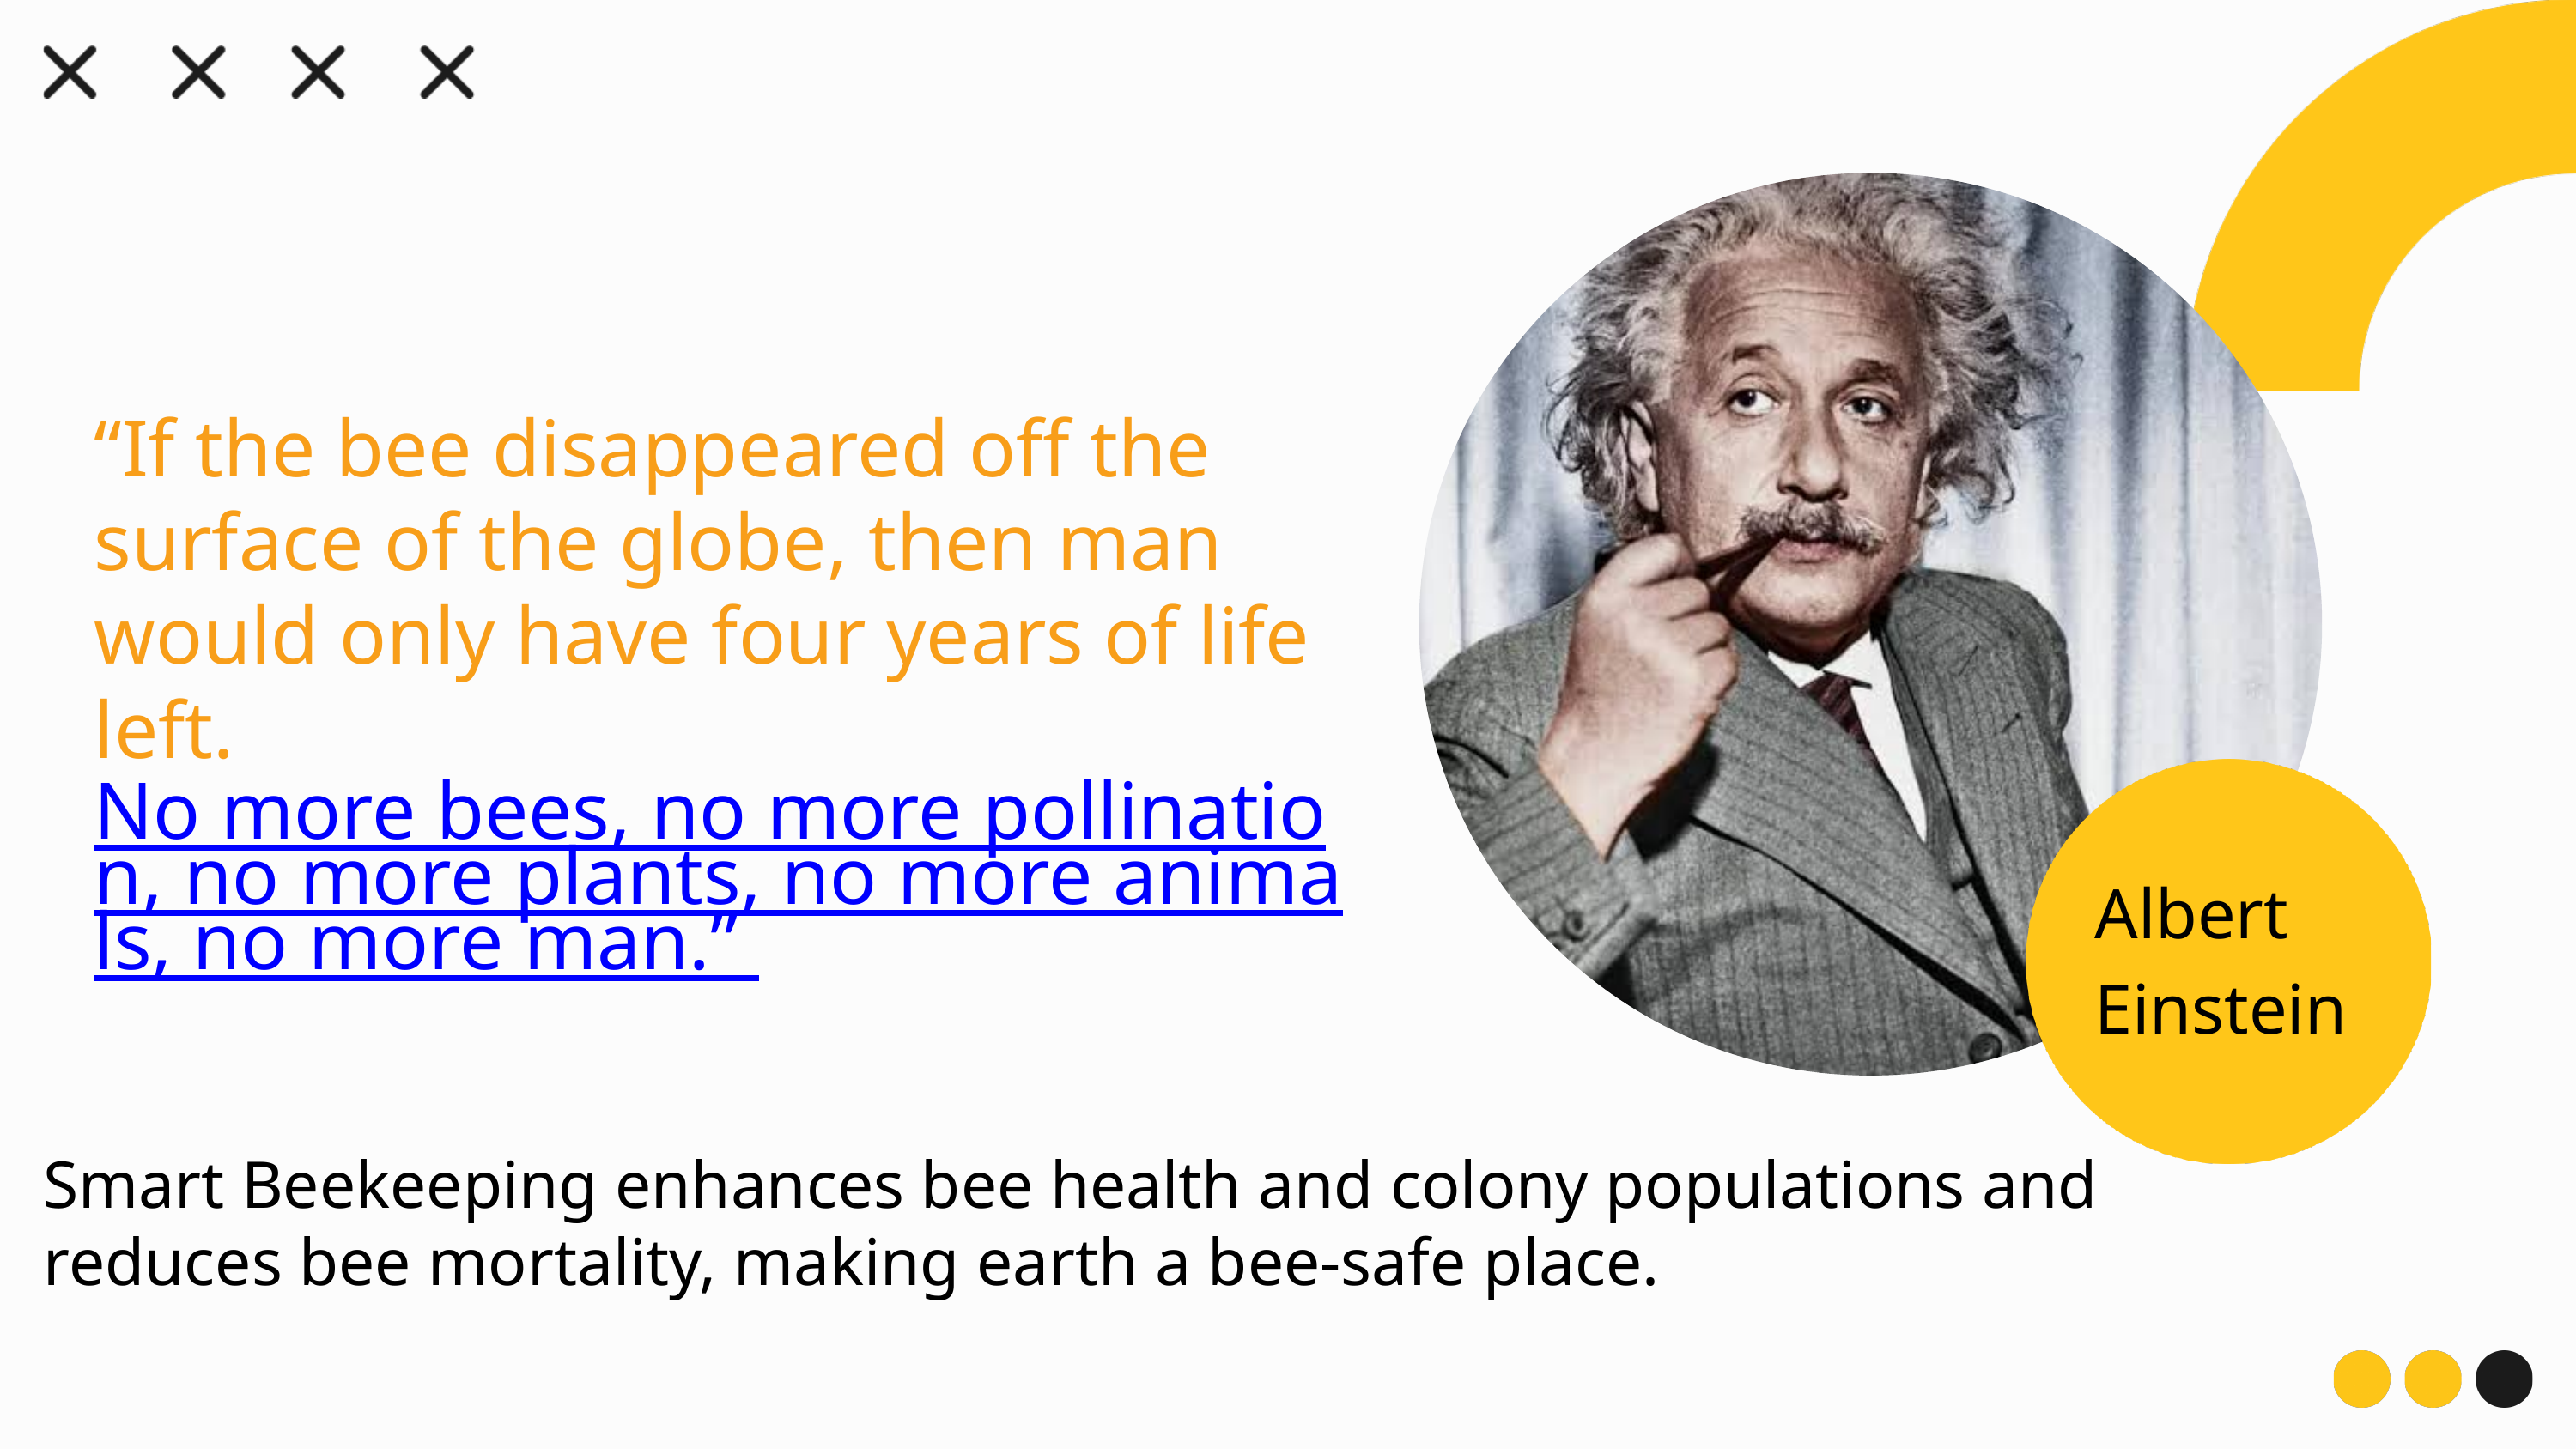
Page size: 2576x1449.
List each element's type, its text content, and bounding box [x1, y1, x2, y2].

text_box Albert Einstein [2327, 856, 2417, 1048]
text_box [1419, 173, 2323, 1076]
text_box [43, 45, 475, 99]
text_box “If the bee disappeared off the surface of the globe, then man would only have four years of life left. No more bees, no more pollination, no more plants, no more animals, no more man.” [94, 398, 1352, 961]
text_box Smart Beekeeping enhances bee health and colony populations and reduces bee mortality, making earth a bee-safe place. [43, 1143, 2186, 1299]
text_box [2333, 1350, 2391, 1408]
text_box [2476, 1350, 2533, 1408]
text_box [2185, 0, 2576, 391]
text_box [2404, 1350, 2462, 1408]
text_box [2026, 759, 2432, 1164]
